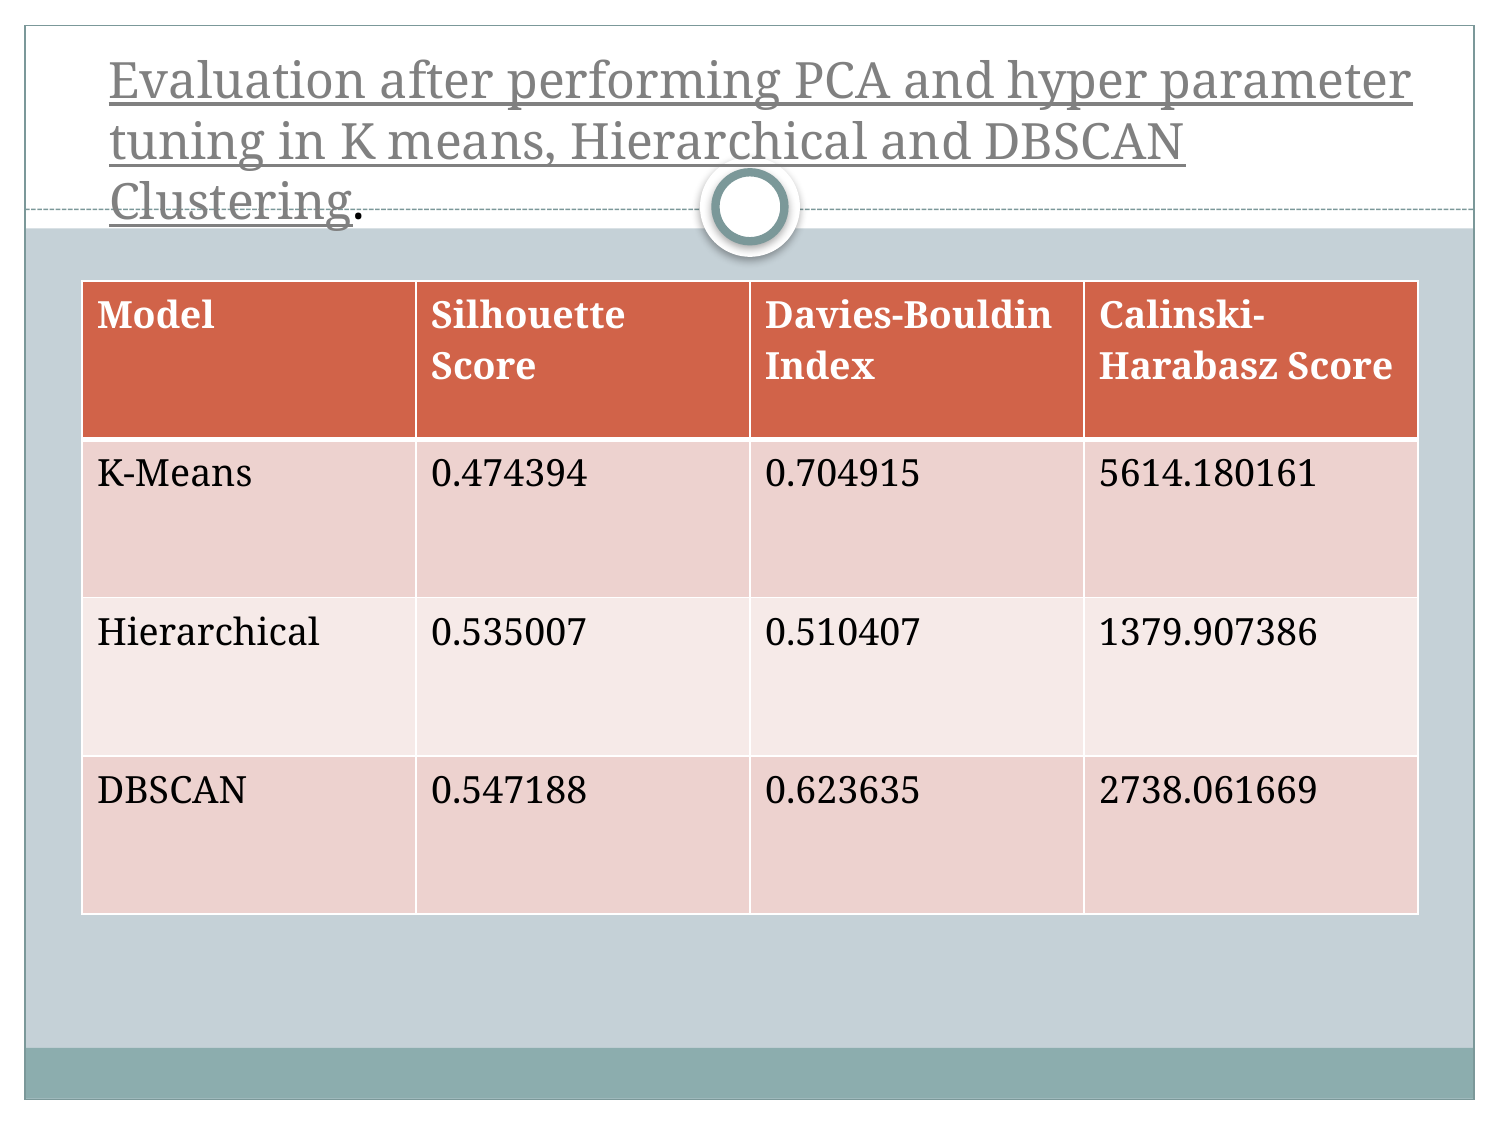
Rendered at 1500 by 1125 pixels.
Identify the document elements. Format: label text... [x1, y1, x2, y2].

table_cell K-Means [83, 442, 415, 597]
table_cell 2738.061669 [1085, 757, 1417, 913]
table_cell 0.547188 [417, 757, 749, 913]
table_cell 0.535007 [417, 598, 749, 755]
table_cell 5614.180161 [1085, 442, 1417, 597]
table_cell 0.474394 [417, 442, 749, 597]
table_cell 0.623635 [751, 757, 1083, 913]
table_header Silhouette Score [417, 282, 749, 437]
table_header Davies-Bouldin Index [751, 282, 1083, 437]
table_cell DBSCAN [83, 757, 415, 913]
table_cell 0.704915 [751, 442, 1083, 597]
table_cell 1379.907386 [1085, 598, 1417, 755]
table_cell Hierarchical [83, 598, 415, 755]
list Evaluation after performing PCA and hyper parameter tuning in K means, Hierarchical and DBSCAN Clustering. [49, 35, 1445, 1001]
table_header Model [83, 282, 415, 437]
table_cell 0.510407 [751, 598, 1083, 755]
table_header Calinski-Harabasz Score [1085, 282, 1417, 437]
